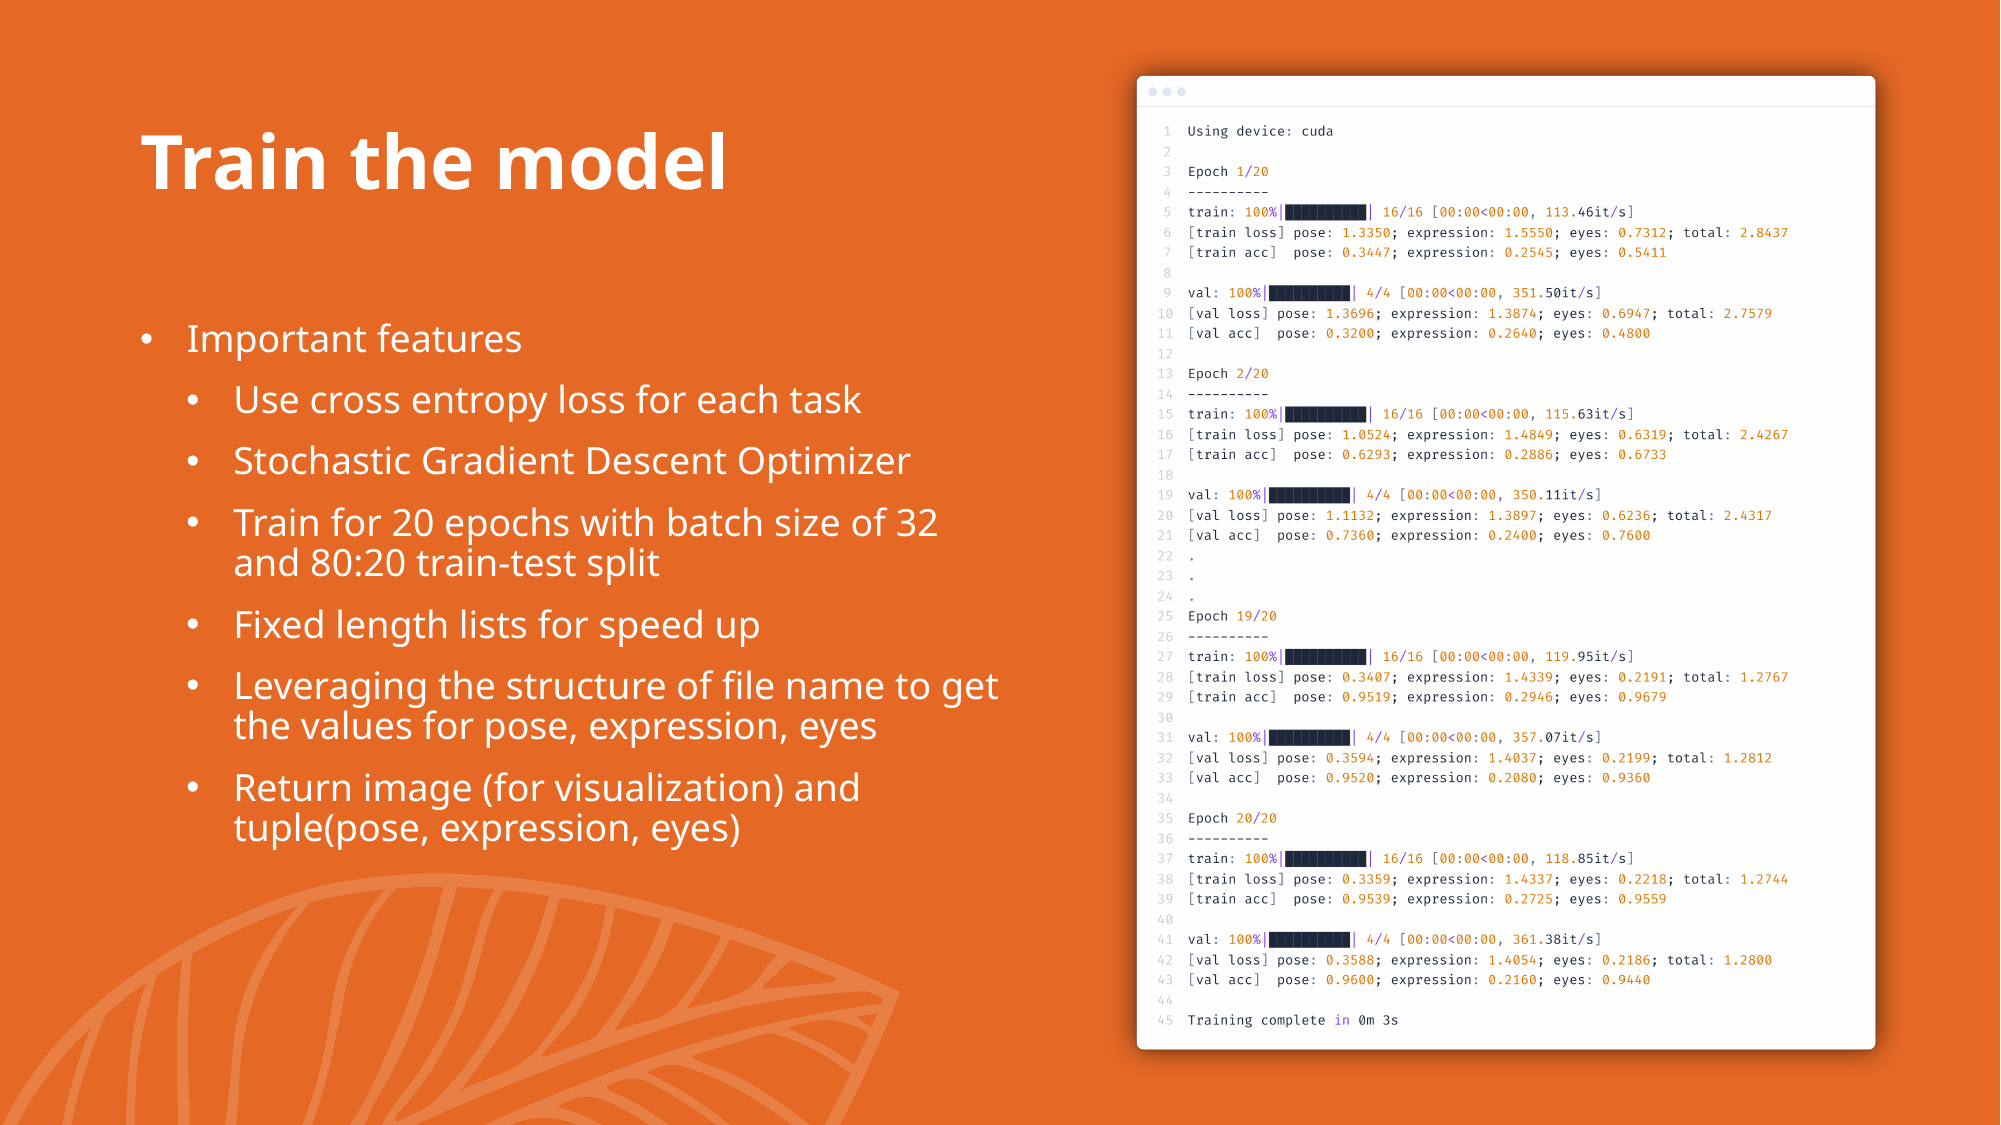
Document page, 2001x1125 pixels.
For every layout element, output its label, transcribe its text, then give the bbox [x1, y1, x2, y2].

picture [0, 873, 902, 1125]
picture [1122, 61, 1890, 1064]
list Important features Use cross entropy loss for each task Stochastic Gradient Descent Optimizer Train for 20 epochs with batch size of 32 and 80:20 train-test split Fixed length lists for speed up Leveraging the structure of file name to get the values for pose, expression, eyes Return image (for visualization) and tuple(pose, expression, eyes) [125, 312, 1022, 989]
title Train the model [125, 117, 1000, 254]
